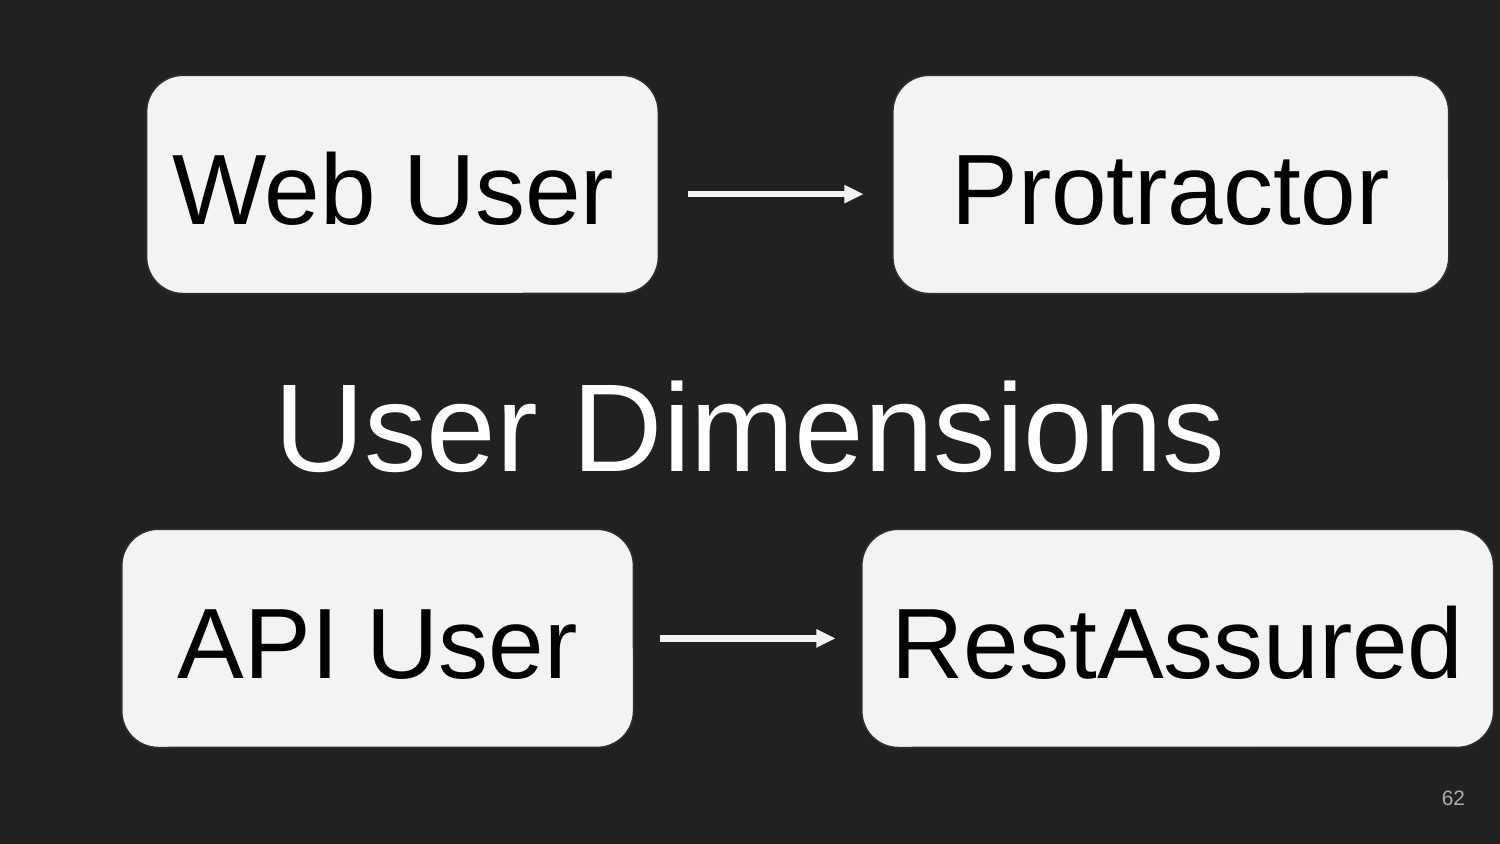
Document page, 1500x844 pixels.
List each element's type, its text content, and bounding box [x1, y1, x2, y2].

text_box Web User [146, 75, 659, 294]
text_box Protractor [892, 75, 1449, 294]
text_box API User [121, 529, 634, 748]
slide_number ‹#› [1389, 764, 1480, 830]
title User Dimensions [51, 352, 1449, 491]
text_box RestAssured [861, 529, 1494, 748]
